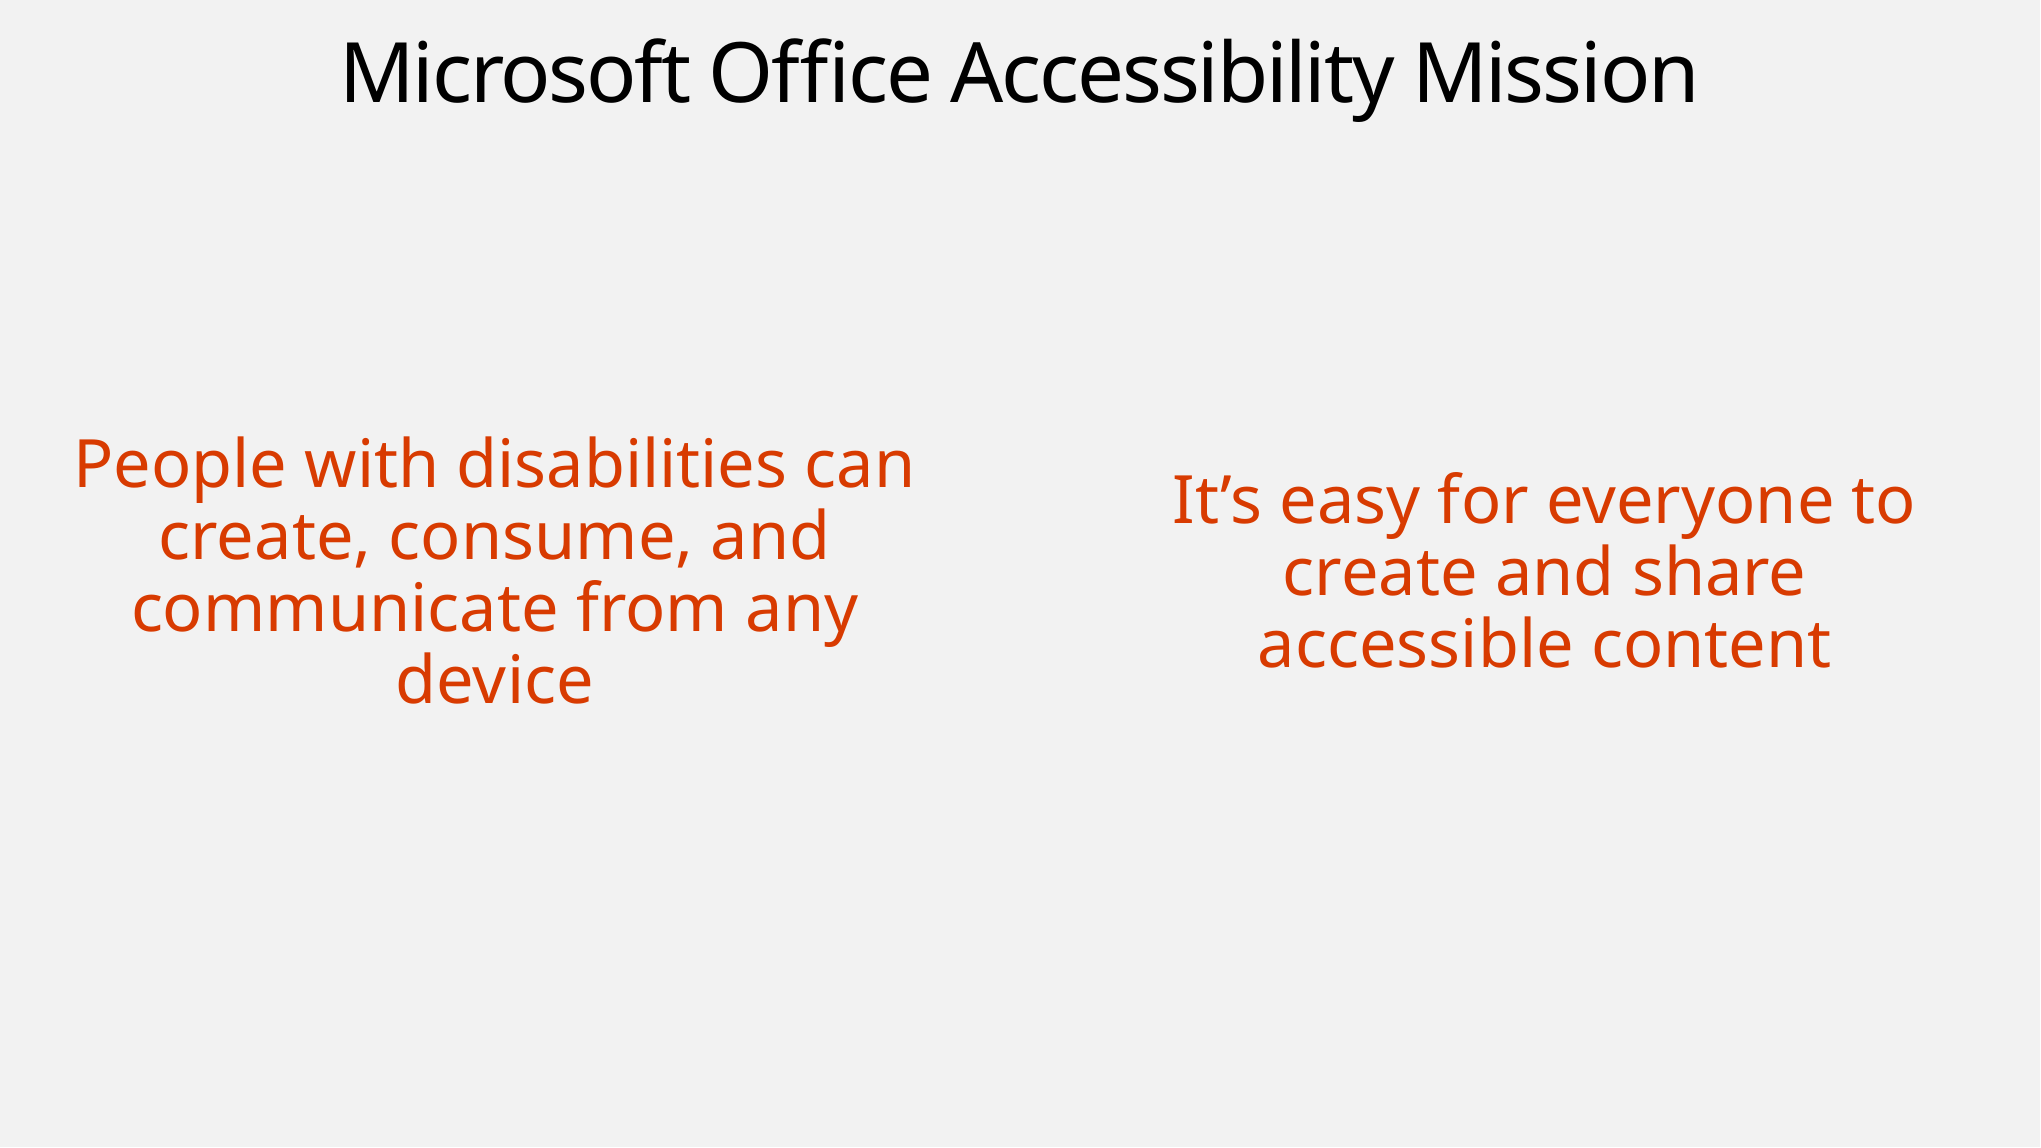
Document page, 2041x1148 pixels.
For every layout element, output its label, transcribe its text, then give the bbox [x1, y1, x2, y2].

list People with disabilities can create, consume, and communicate from any device [45, 273, 946, 874]
title Microsoft Office Accessibility Mission [0, 0, 2041, 151]
list It’s easy for everyone to create and share accessible content [1095, 273, 1996, 874]
